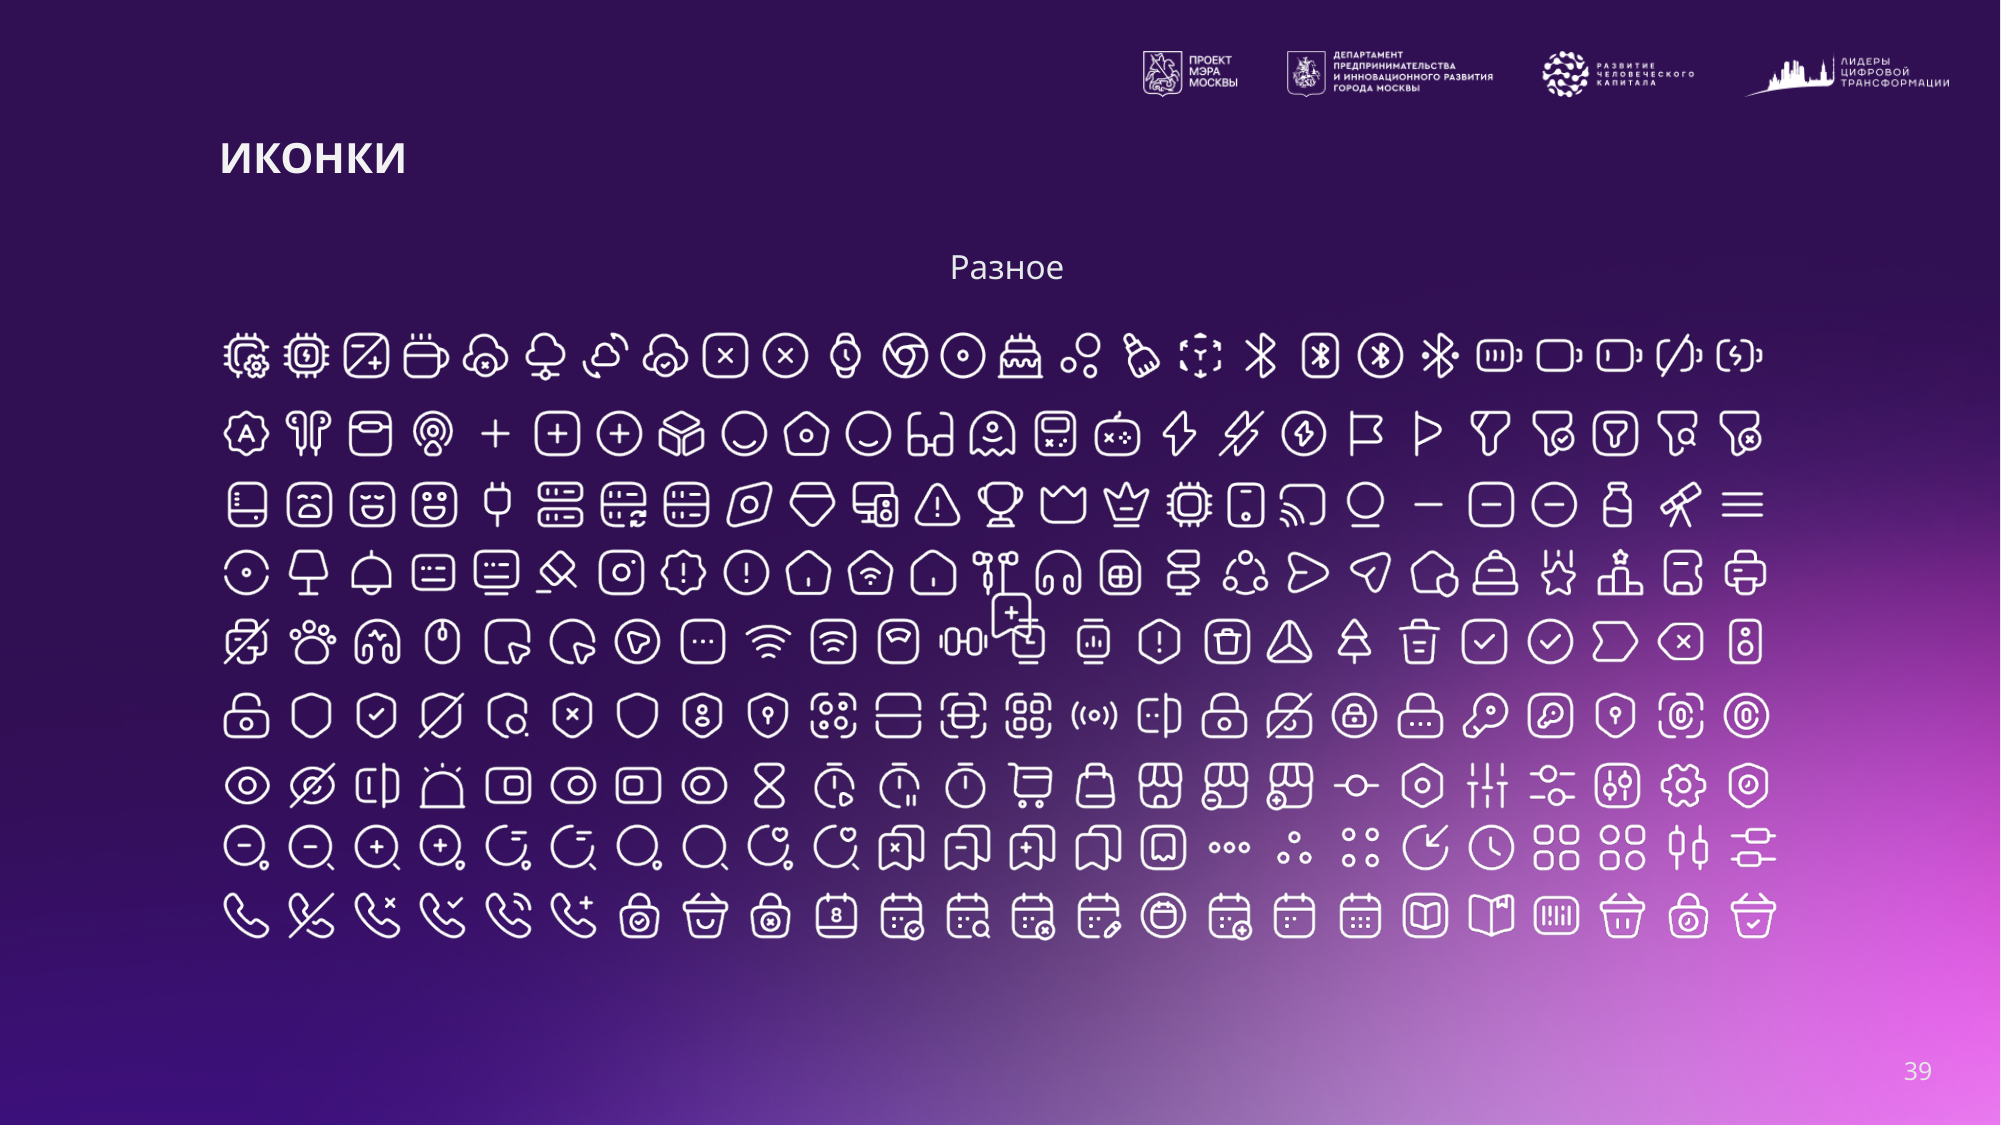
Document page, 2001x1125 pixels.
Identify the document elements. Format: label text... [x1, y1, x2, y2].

text_box Разное [875, 238, 1139, 294]
picture [0, 0, 2001, 1125]
text_box ИКОНКИ [203, 128, 1198, 191]
slide_number 39 [1872, 1042, 1964, 1103]
